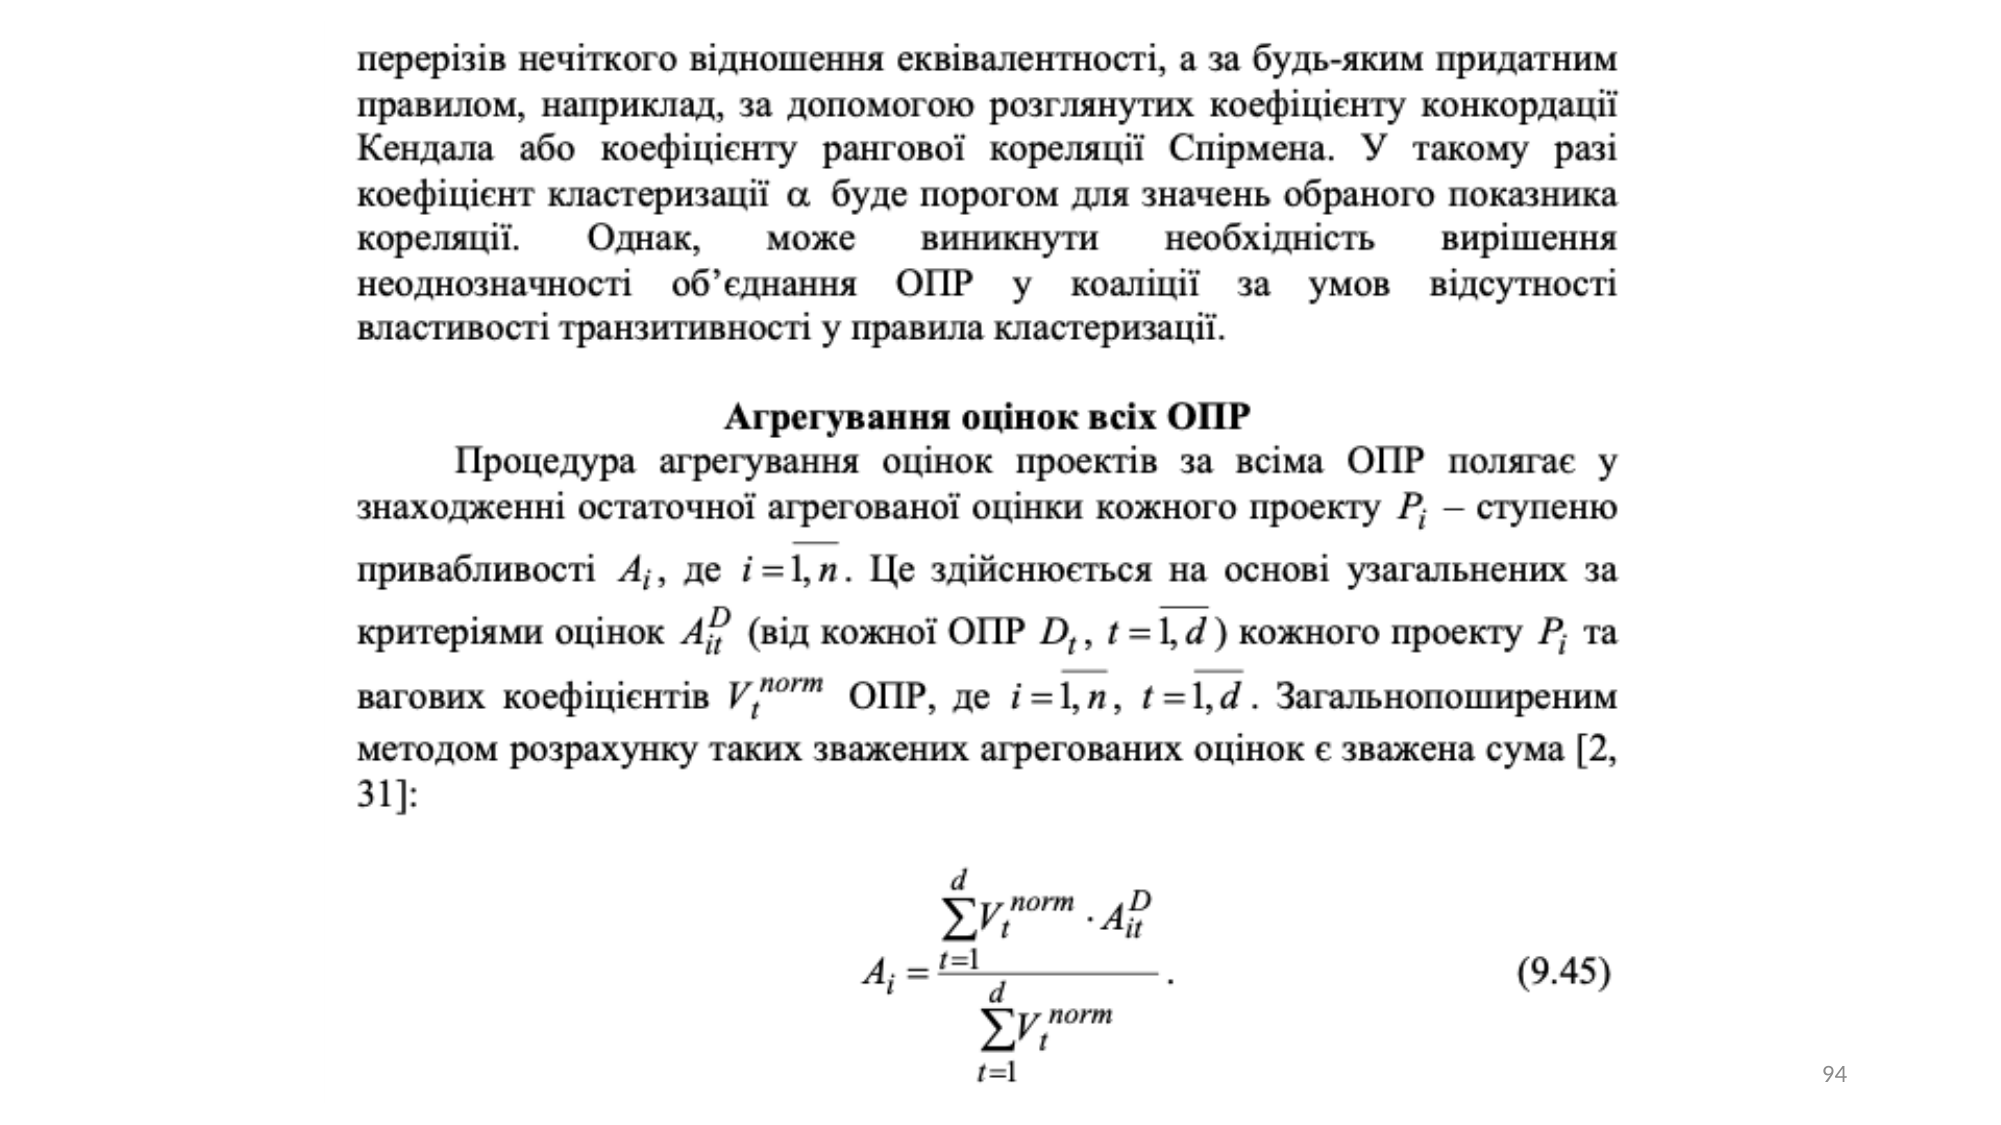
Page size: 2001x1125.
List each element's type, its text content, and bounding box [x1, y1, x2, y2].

picture [323, 21, 1677, 1104]
slide_number 94 [1677, 1042, 1863, 1103]
